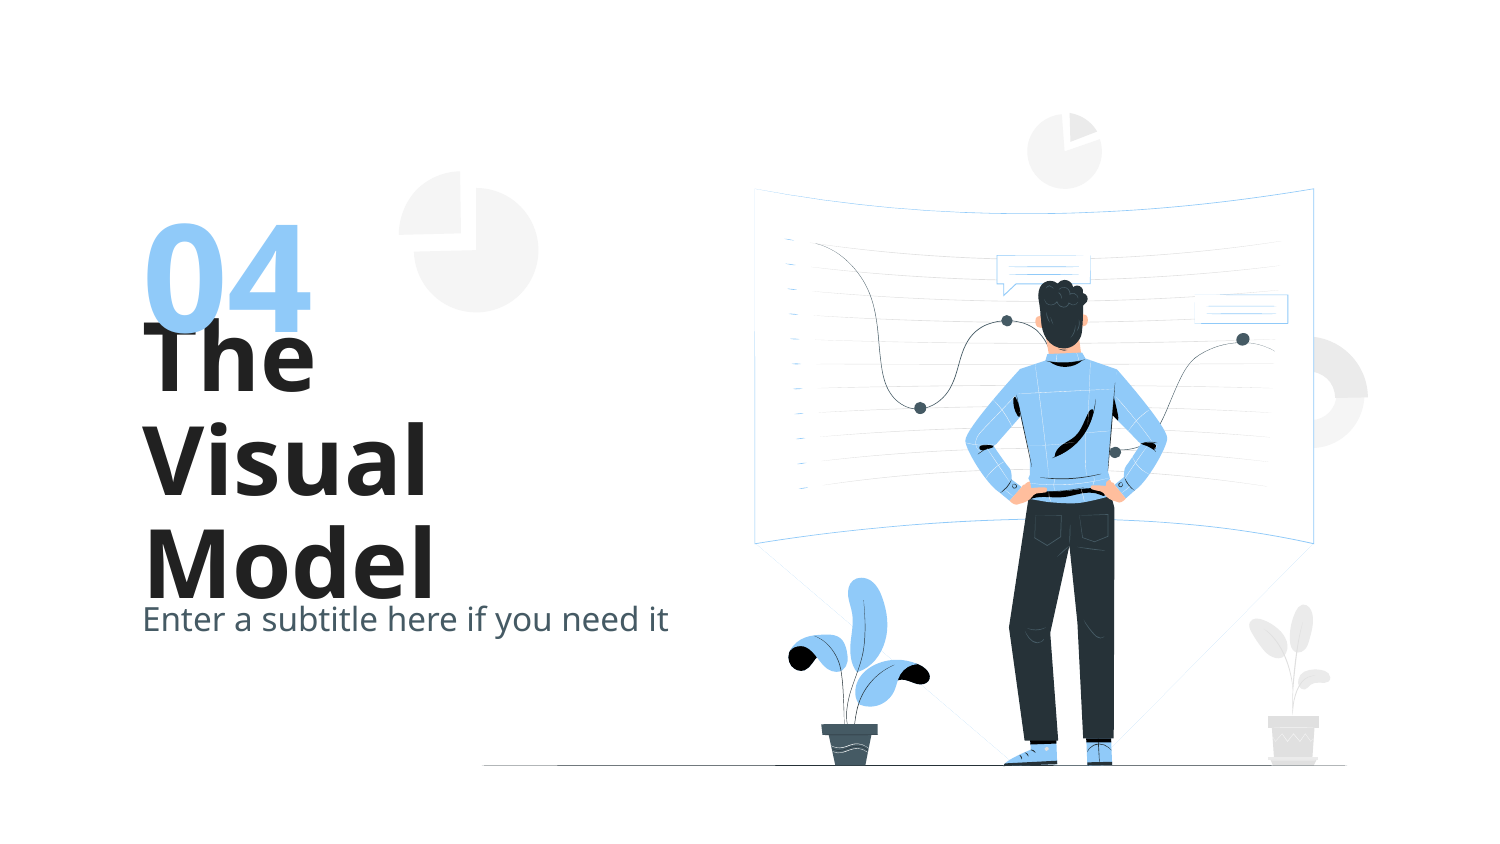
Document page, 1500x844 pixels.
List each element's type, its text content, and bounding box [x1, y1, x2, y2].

subtitle Enter a subtitle here if you need it [142, 583, 733, 657]
title The Visual Model [142, 358, 569, 571]
title 04 [142, 186, 328, 358]
